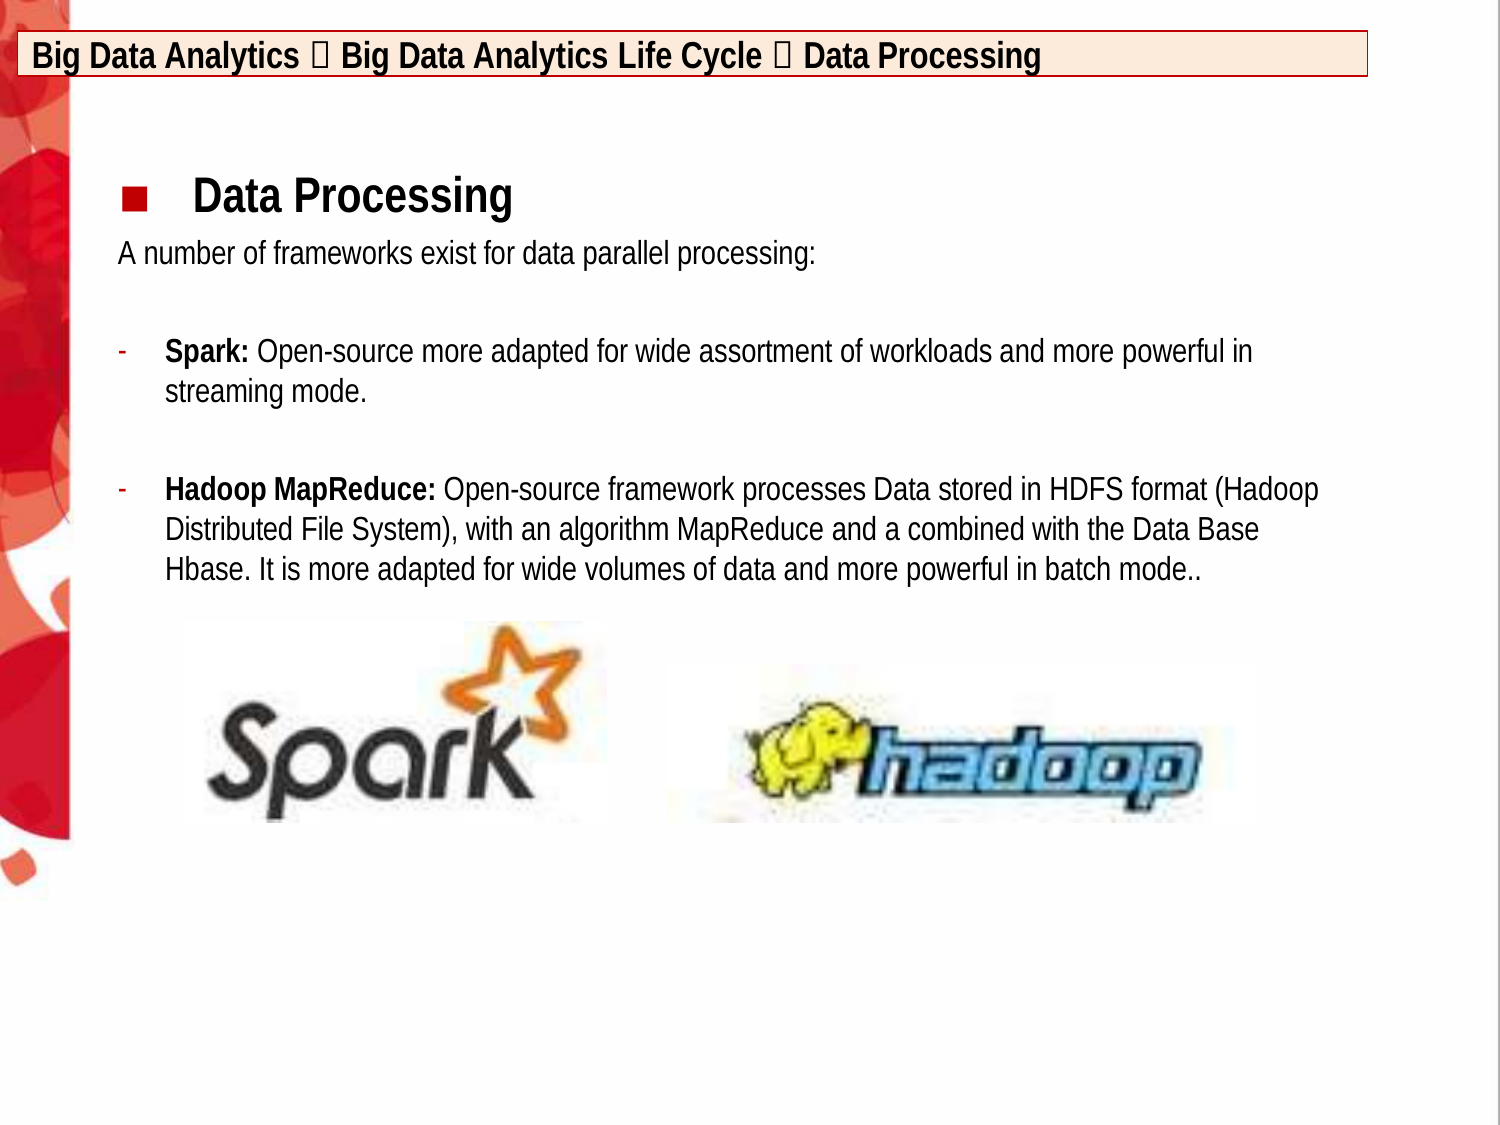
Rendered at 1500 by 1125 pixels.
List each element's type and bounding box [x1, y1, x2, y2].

text_box [17, 30, 1368, 77]
text_box [667, 664, 1255, 823]
text_box [182, 621, 607, 823]
text_box [115, 162, 1327, 588]
picture [0, 0, 1500, 1125]
